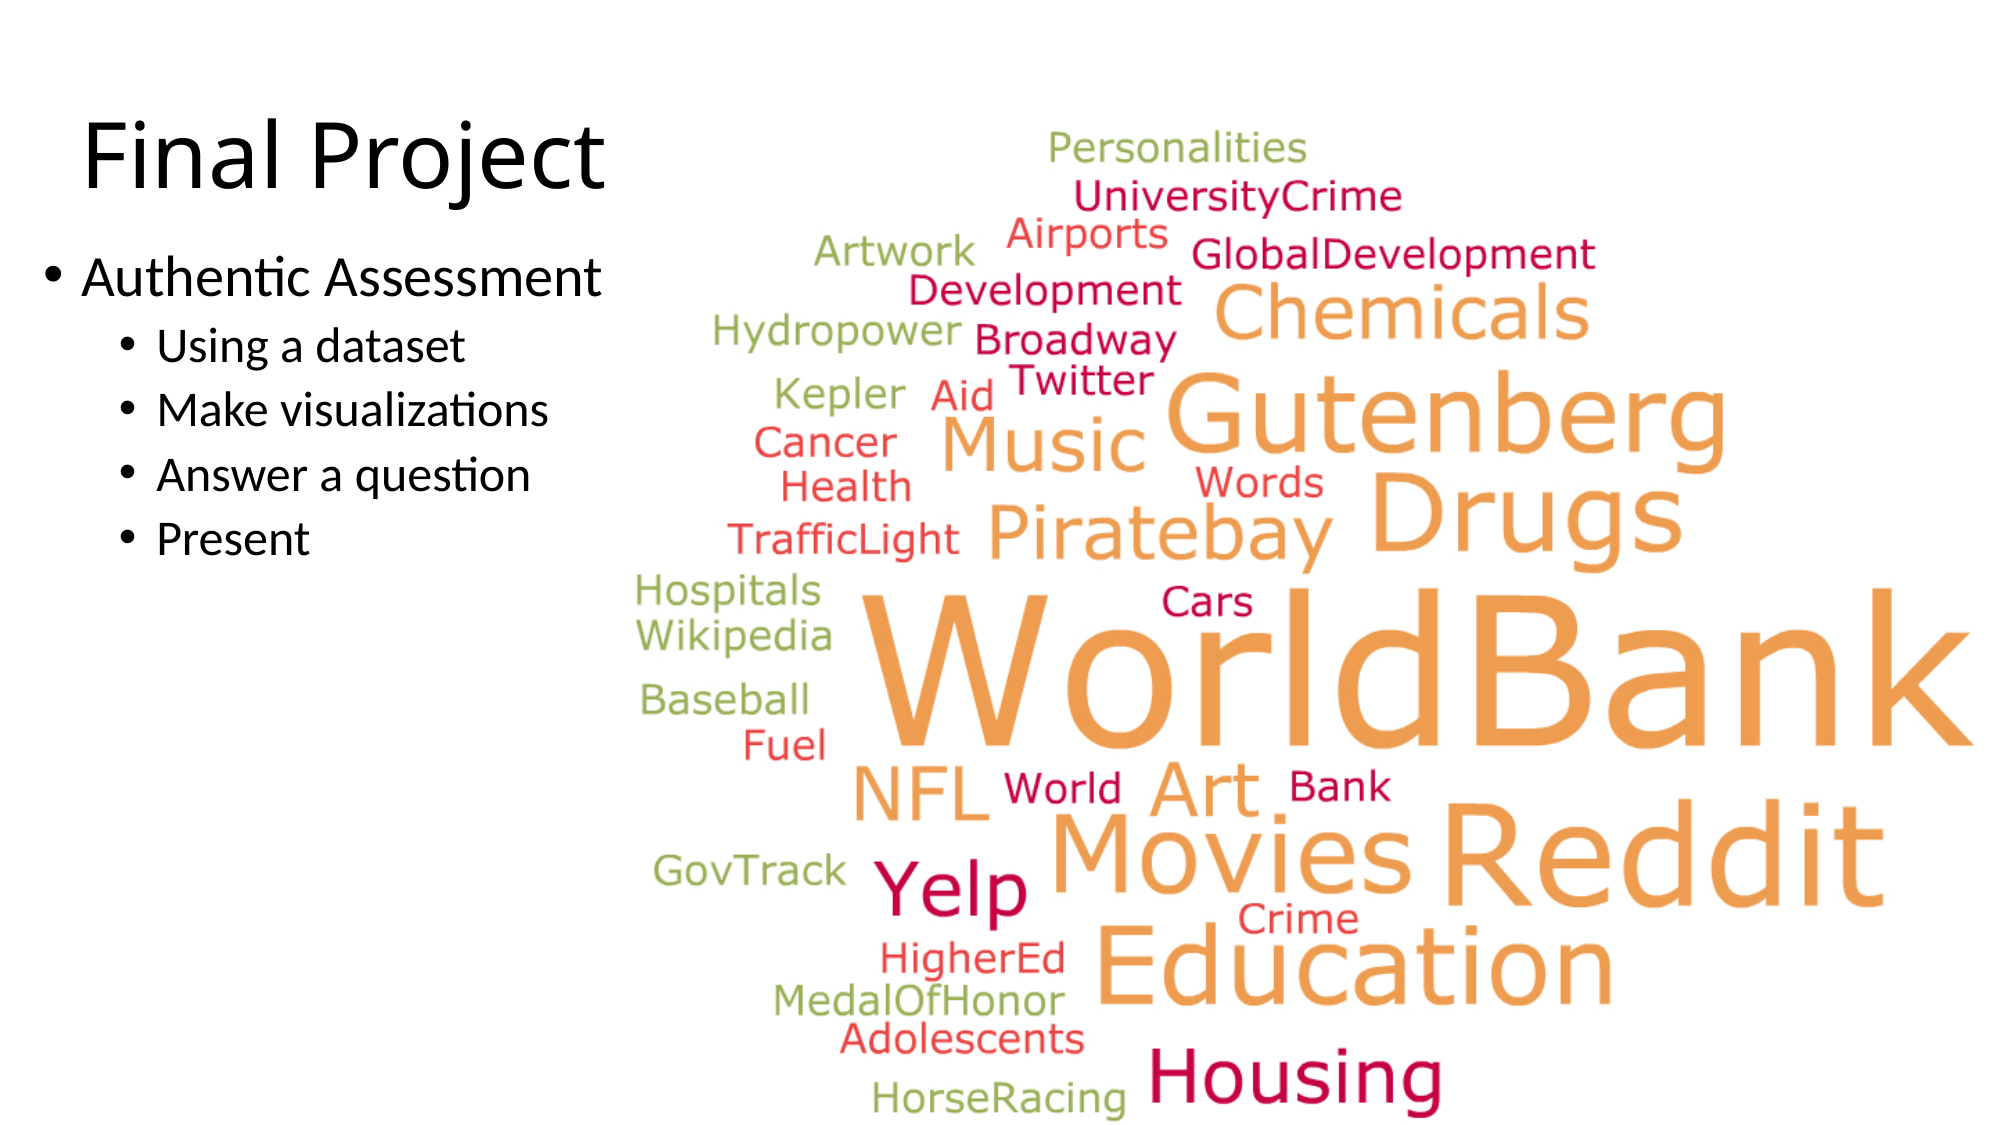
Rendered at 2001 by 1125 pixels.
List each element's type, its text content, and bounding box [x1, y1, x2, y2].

picture [595, 61, 2000, 1125]
title Final Project [65, 22, 1834, 238]
list Authentic Assessment Using a dataset Make visualizations Answer a question Present [28, 238, 595, 690]
